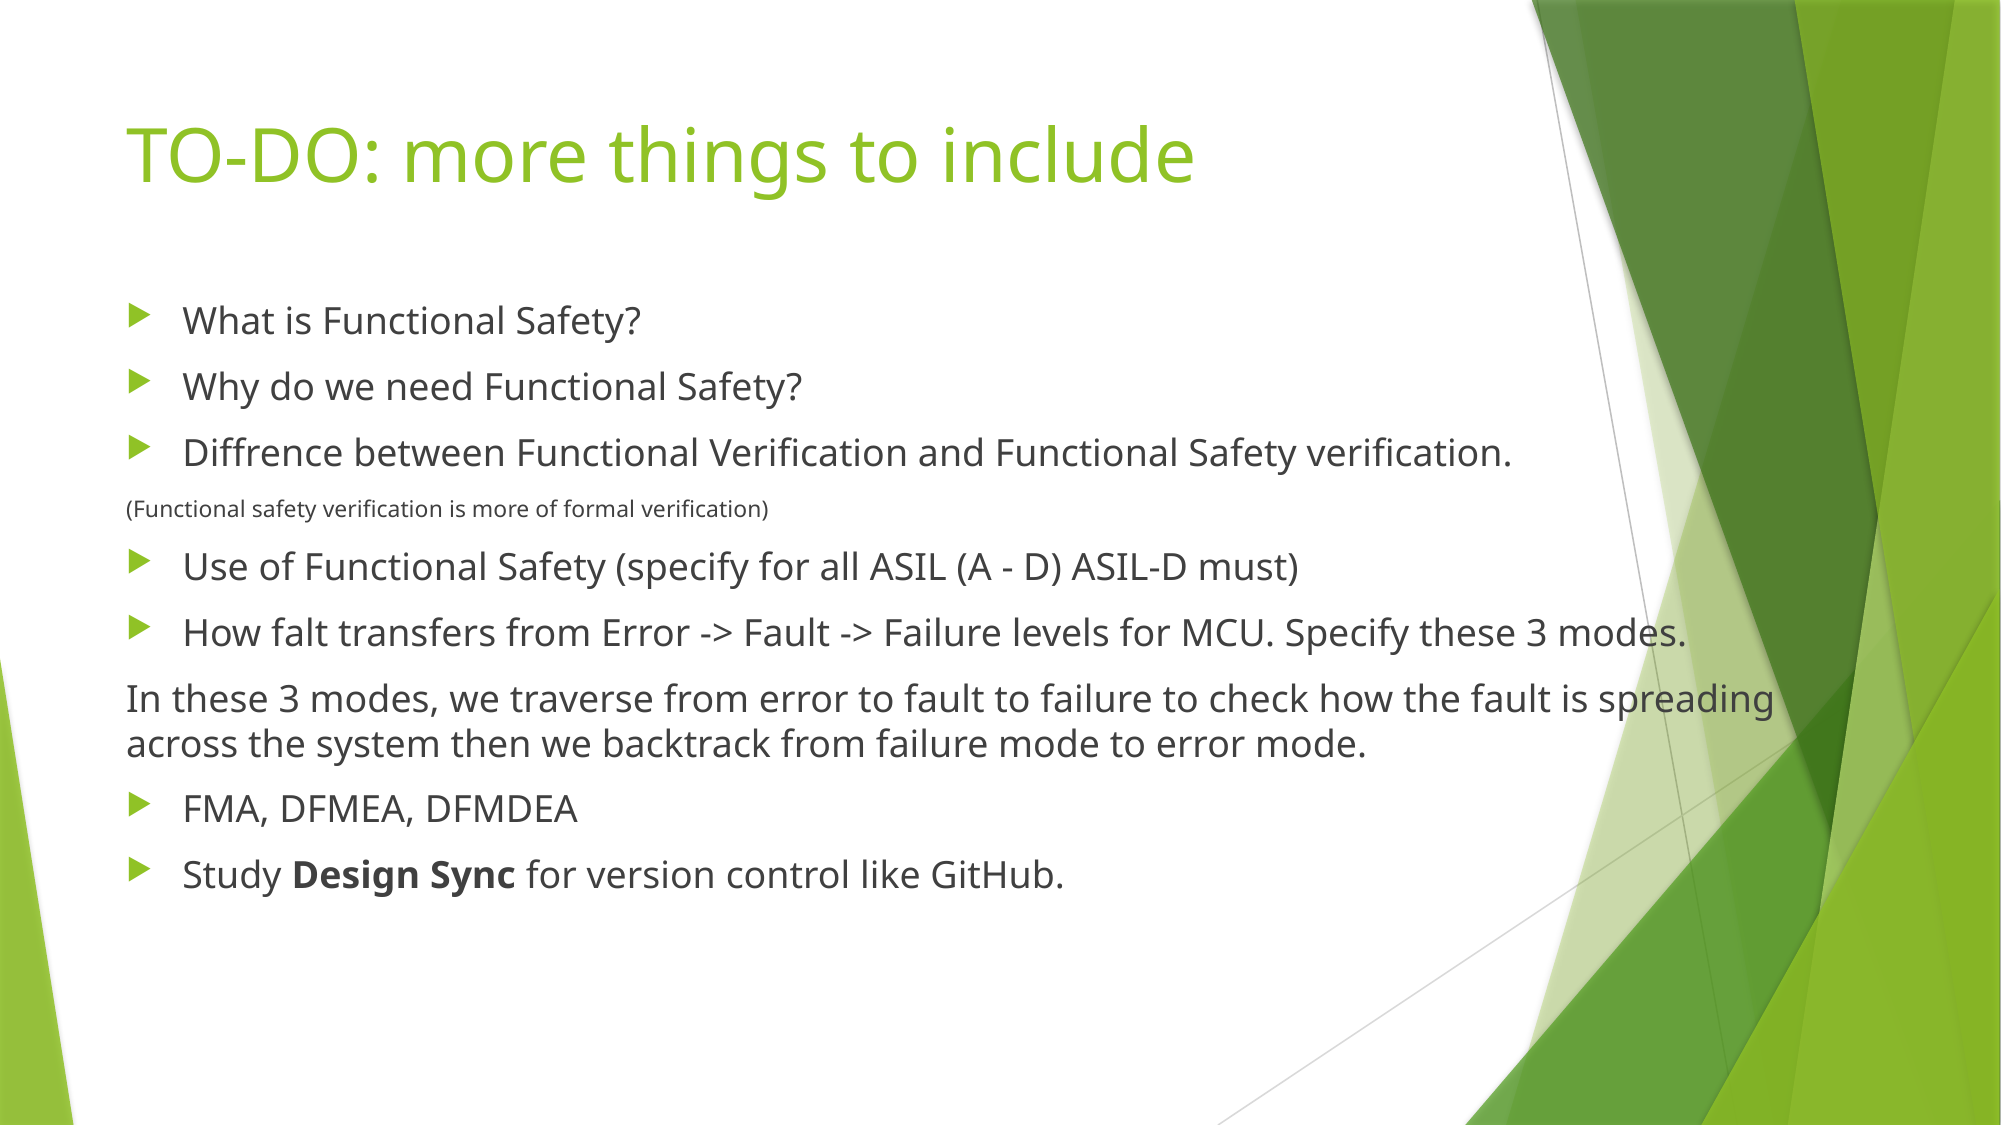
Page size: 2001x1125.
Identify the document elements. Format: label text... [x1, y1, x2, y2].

list What is Functional Safety? Why do we need Functional Safety? Diffrence between Functional Verification and Functional Safety verification. (Functional safety verification is more of formal verification) Use of Functional Safety (specify for all ASIL (A - D) ASIL-D must) How falt transfers from Error -> Fault -> Failure levels for MCU. Specify these 3 modes. In these 3 modes, we traverse from error to fault to failure to check how the fault is spreading across the system then we backtrack from failure mode to error mode. FMA, DFMEA, DFMDEA Study Design Sync for version control like GitHub. [111, 289, 1847, 1070]
title TO-DO: more things to include [111, 99, 1522, 289]
